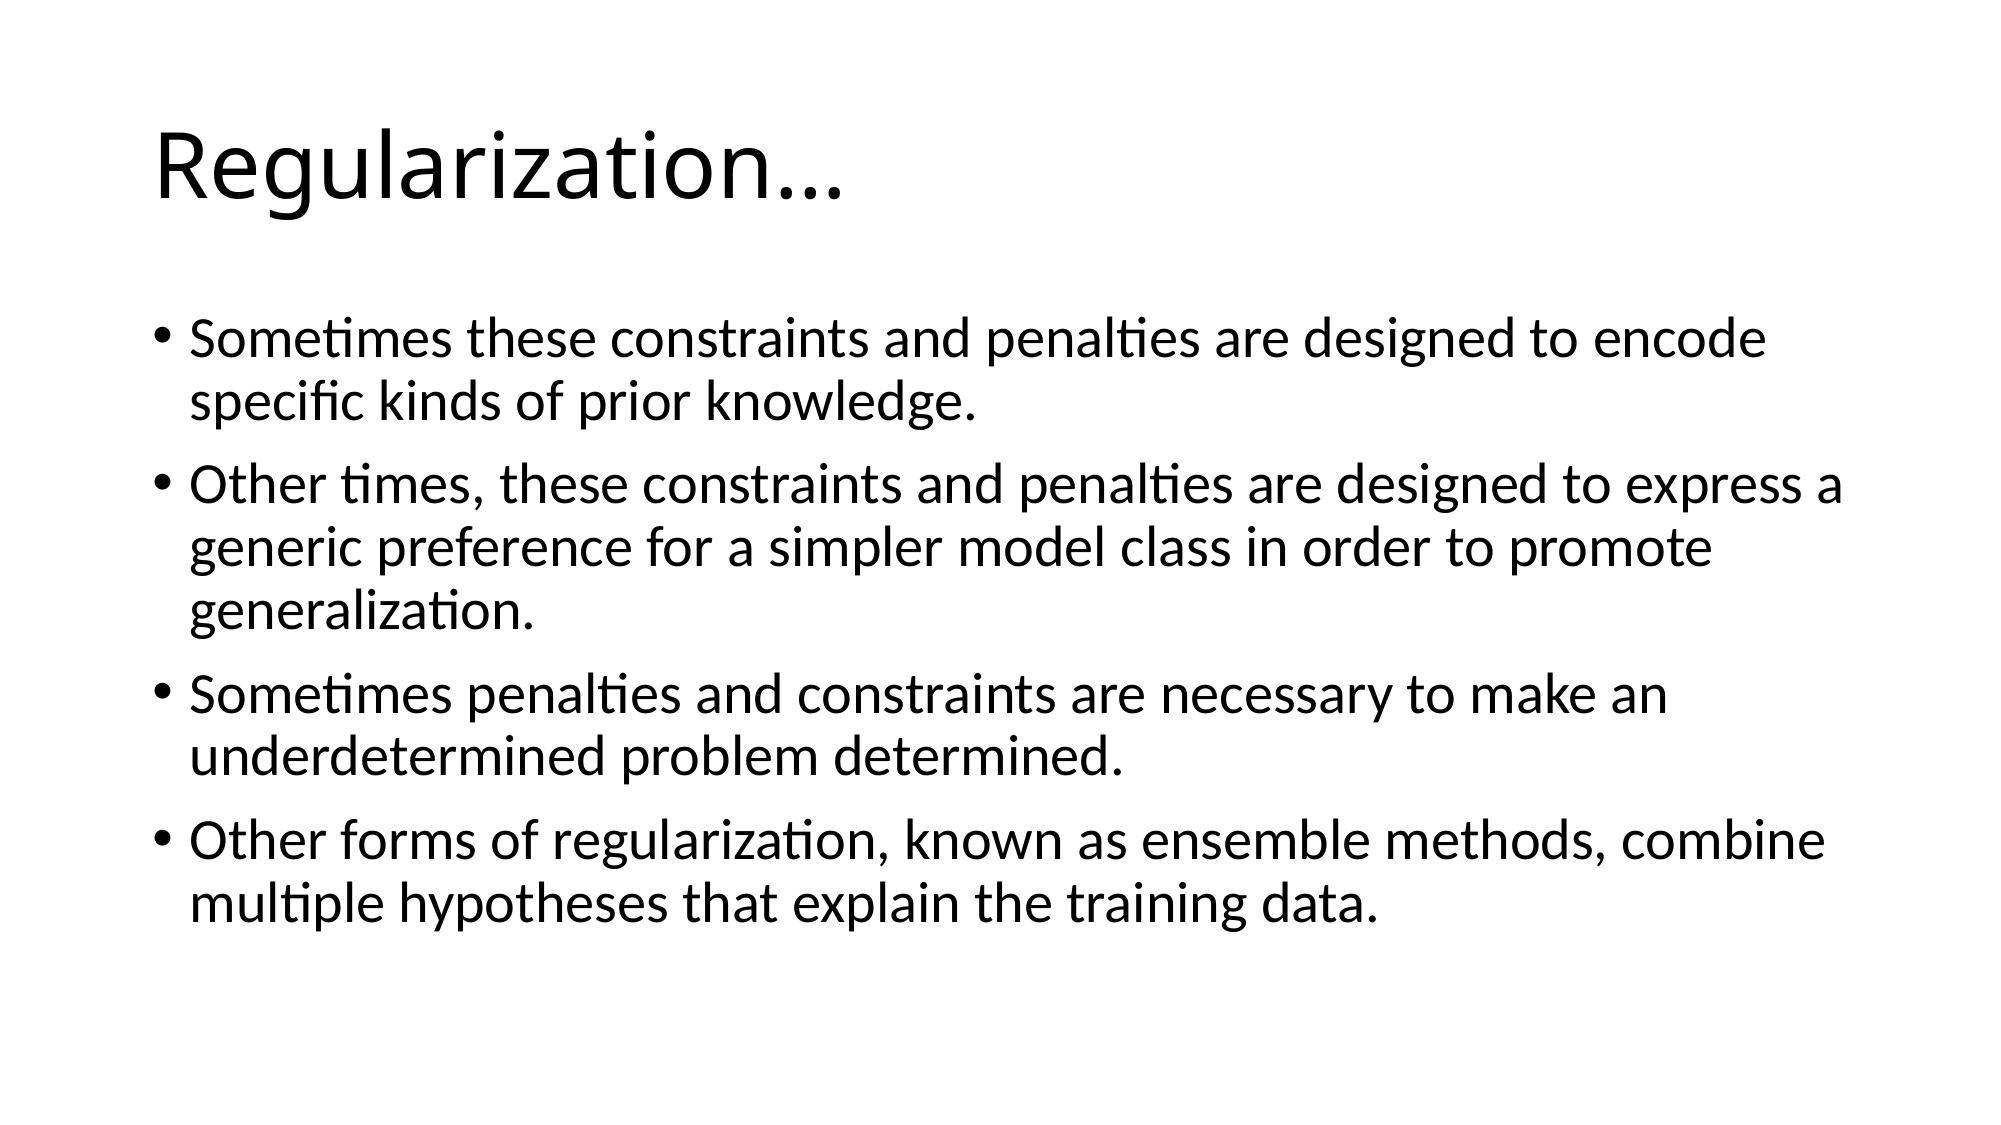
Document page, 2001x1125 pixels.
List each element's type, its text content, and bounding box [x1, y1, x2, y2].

list Sometimes these constraints and penalties are designed to encode specific kinds of prior knowledge. Other times, these constraints and penalties are designed to express a generic preference for a simpler model class in order to promote generalization. Sometimes penalties and constraints are necessary to make an underdetermined problem determined. Other forms of regularization, known as ensemble methods, combine multiple hypotheses that explain the training data. [137, 299, 1863, 1014]
title Regularization… [137, 59, 1863, 278]
